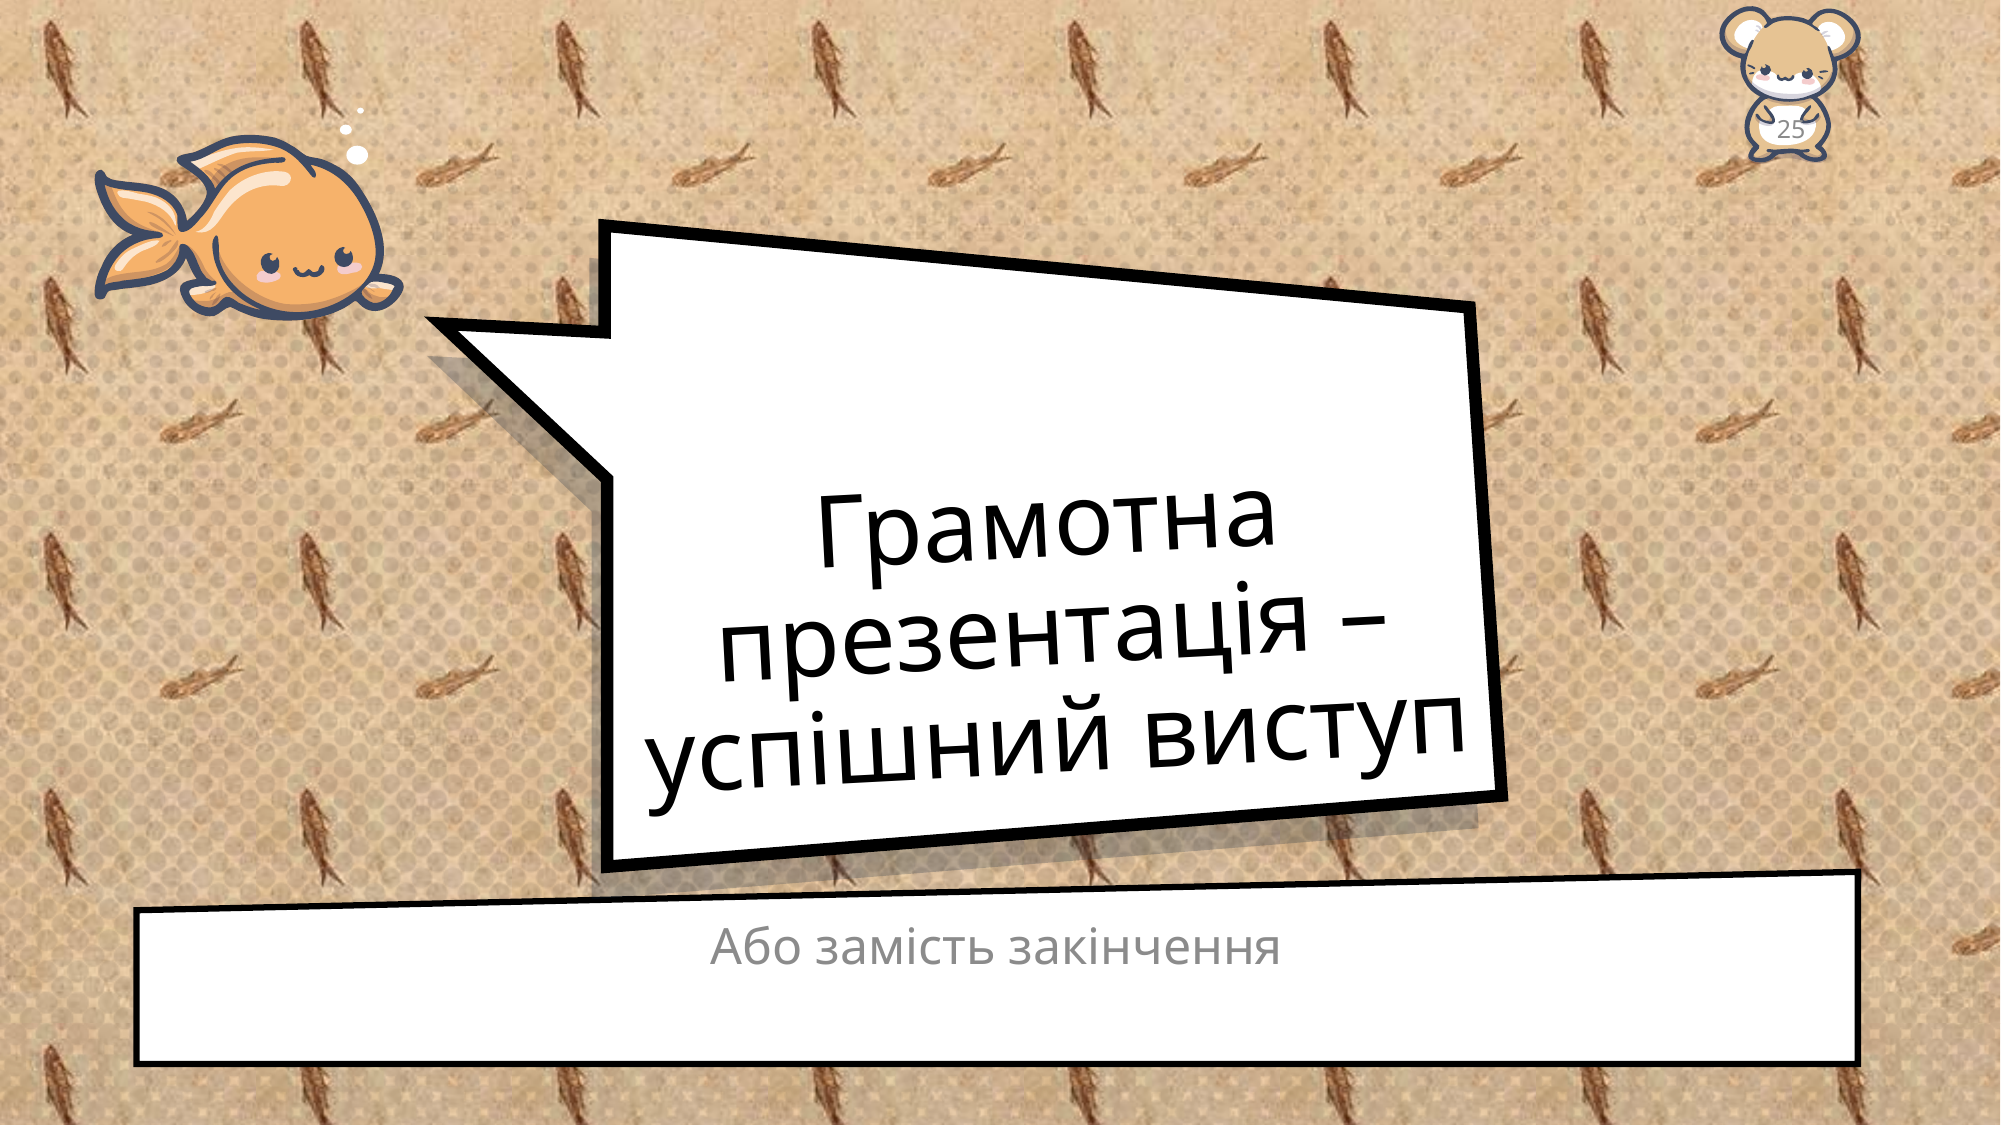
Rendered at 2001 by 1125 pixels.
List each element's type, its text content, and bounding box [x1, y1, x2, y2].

picture [0, 0, 2001, 1125]
list Або замість закінчення [134, 913, 1860, 1048]
slide_number 25 [1370, 100, 1821, 161]
title Грамотна презентація – успішний виступ [607, 301, 1491, 824]
